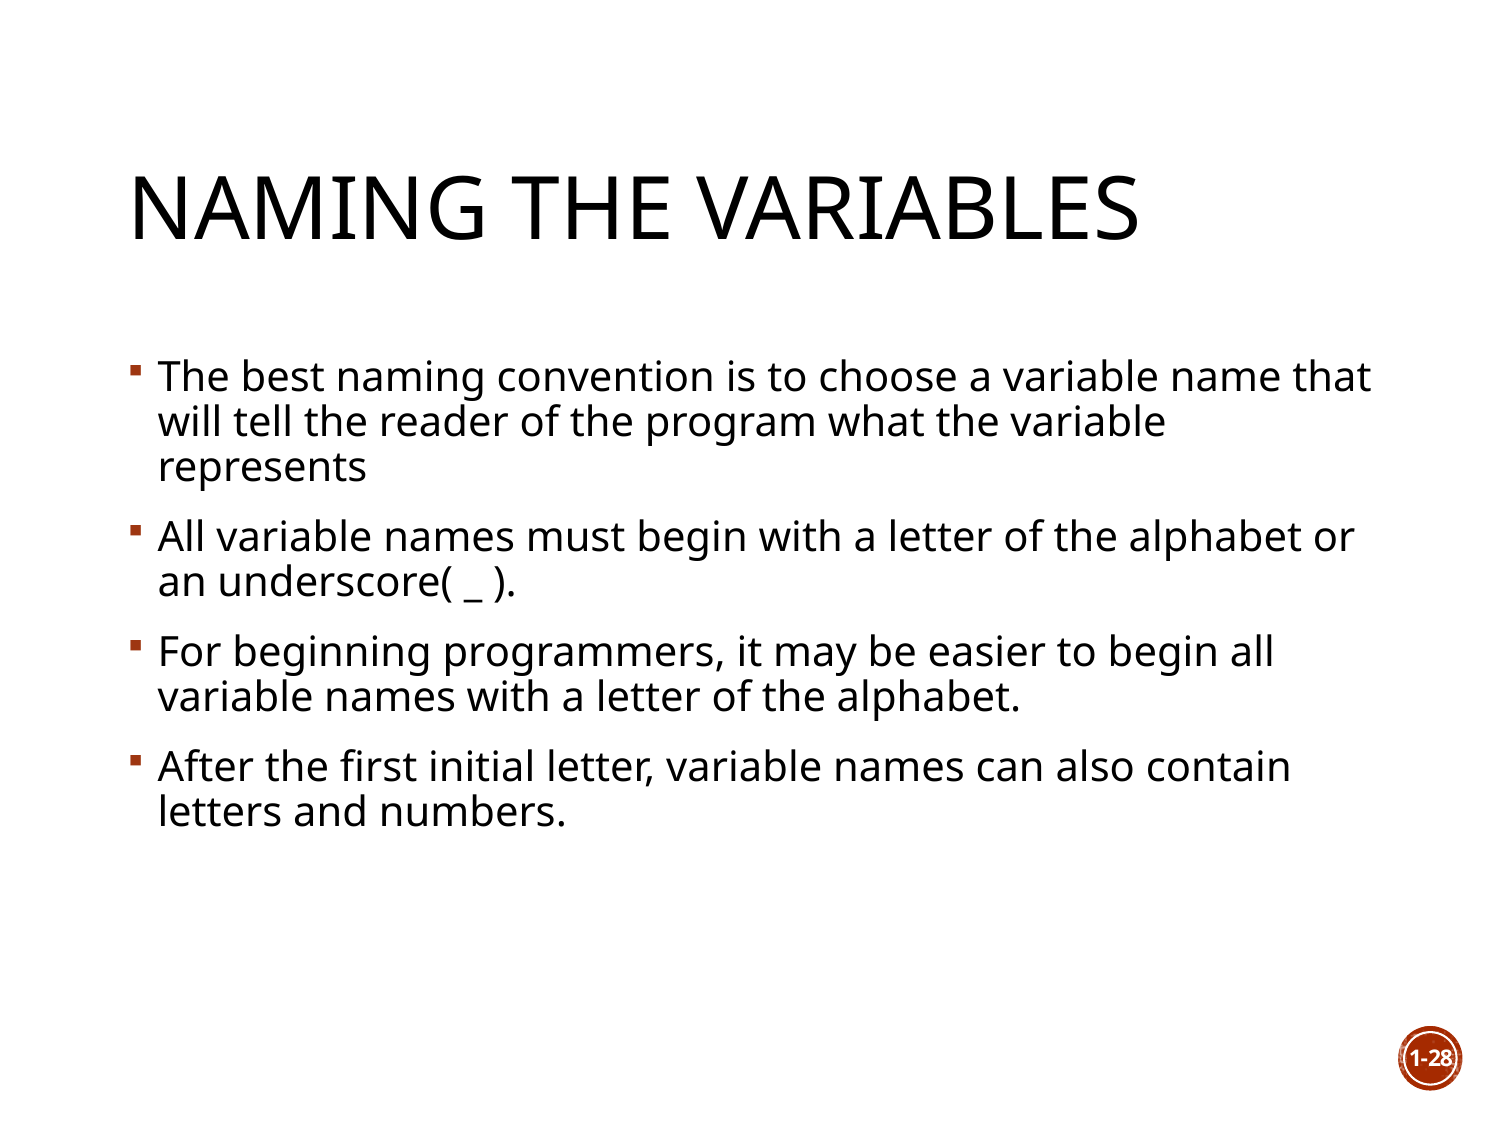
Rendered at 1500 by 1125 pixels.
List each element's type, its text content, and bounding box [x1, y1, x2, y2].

title Naming the variables [112, 79, 1388, 344]
list The best naming convention is to choose a variable name that will tell the reader of the program what the variable represents All variable names must begin with a letter of the alphabet or an underscore( _ ). For beginning programmers, it may be easier to begin all variable names with a letter of the alphabet. After the first initial letter, variable names can also contain letters and numbers. [112, 348, 1388, 1013]
slide_number 1-28 [1391, 1028, 1471, 1089]
